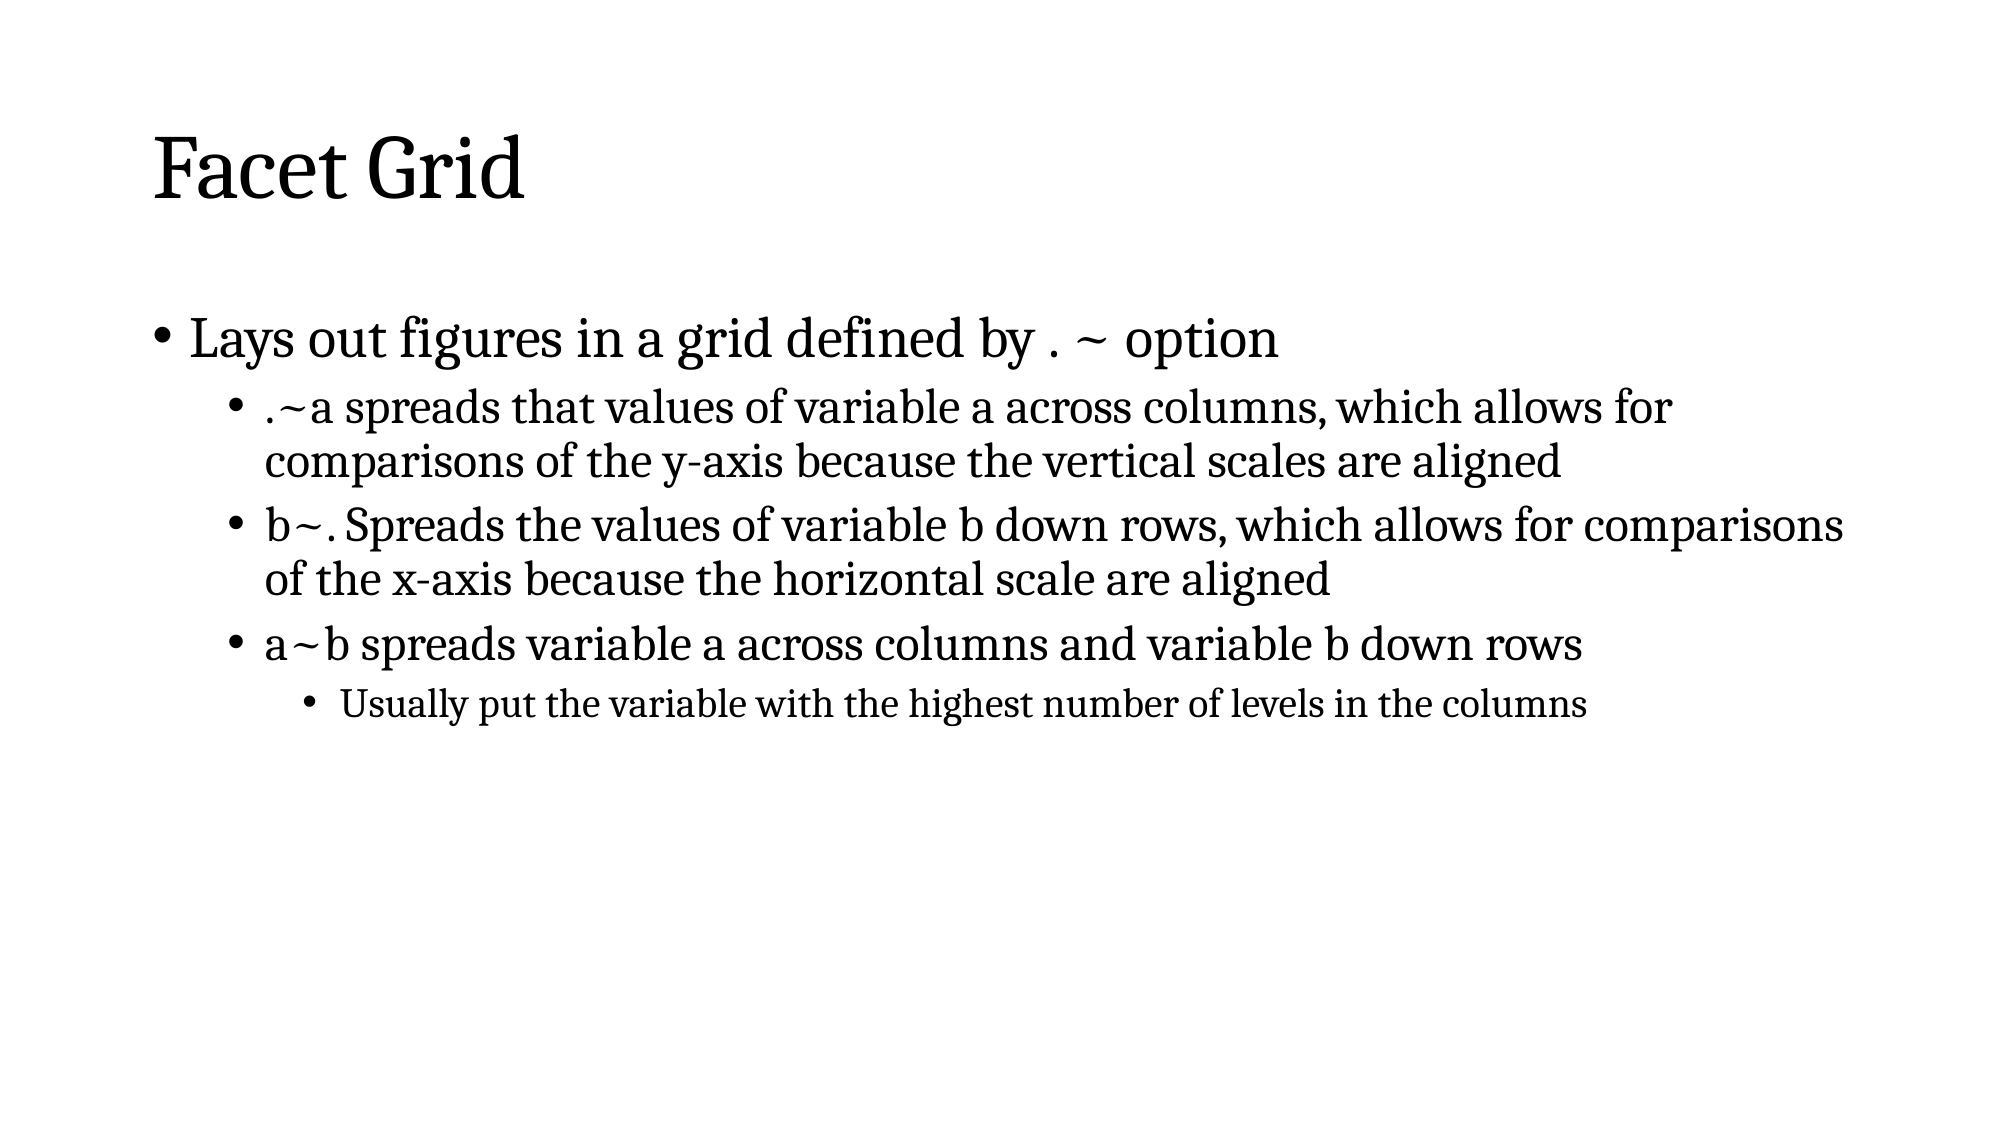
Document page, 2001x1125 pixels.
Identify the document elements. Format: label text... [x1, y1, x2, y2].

title Facet Grid [137, 59, 1863, 278]
list Lays out figures in a grid defined by . ~ option .~a spreads that values of variable a across columns, which allows for comparisons of the y-axis because the vertical scales are aligned b~. Spreads the values of variable b down rows, which allows for comparisons of the x-axis because the horizontal scale are aligned a~b spreads variable a across columns and variable b down rows Usually put the variable with the highest number of levels in the columns [137, 299, 1863, 1014]
